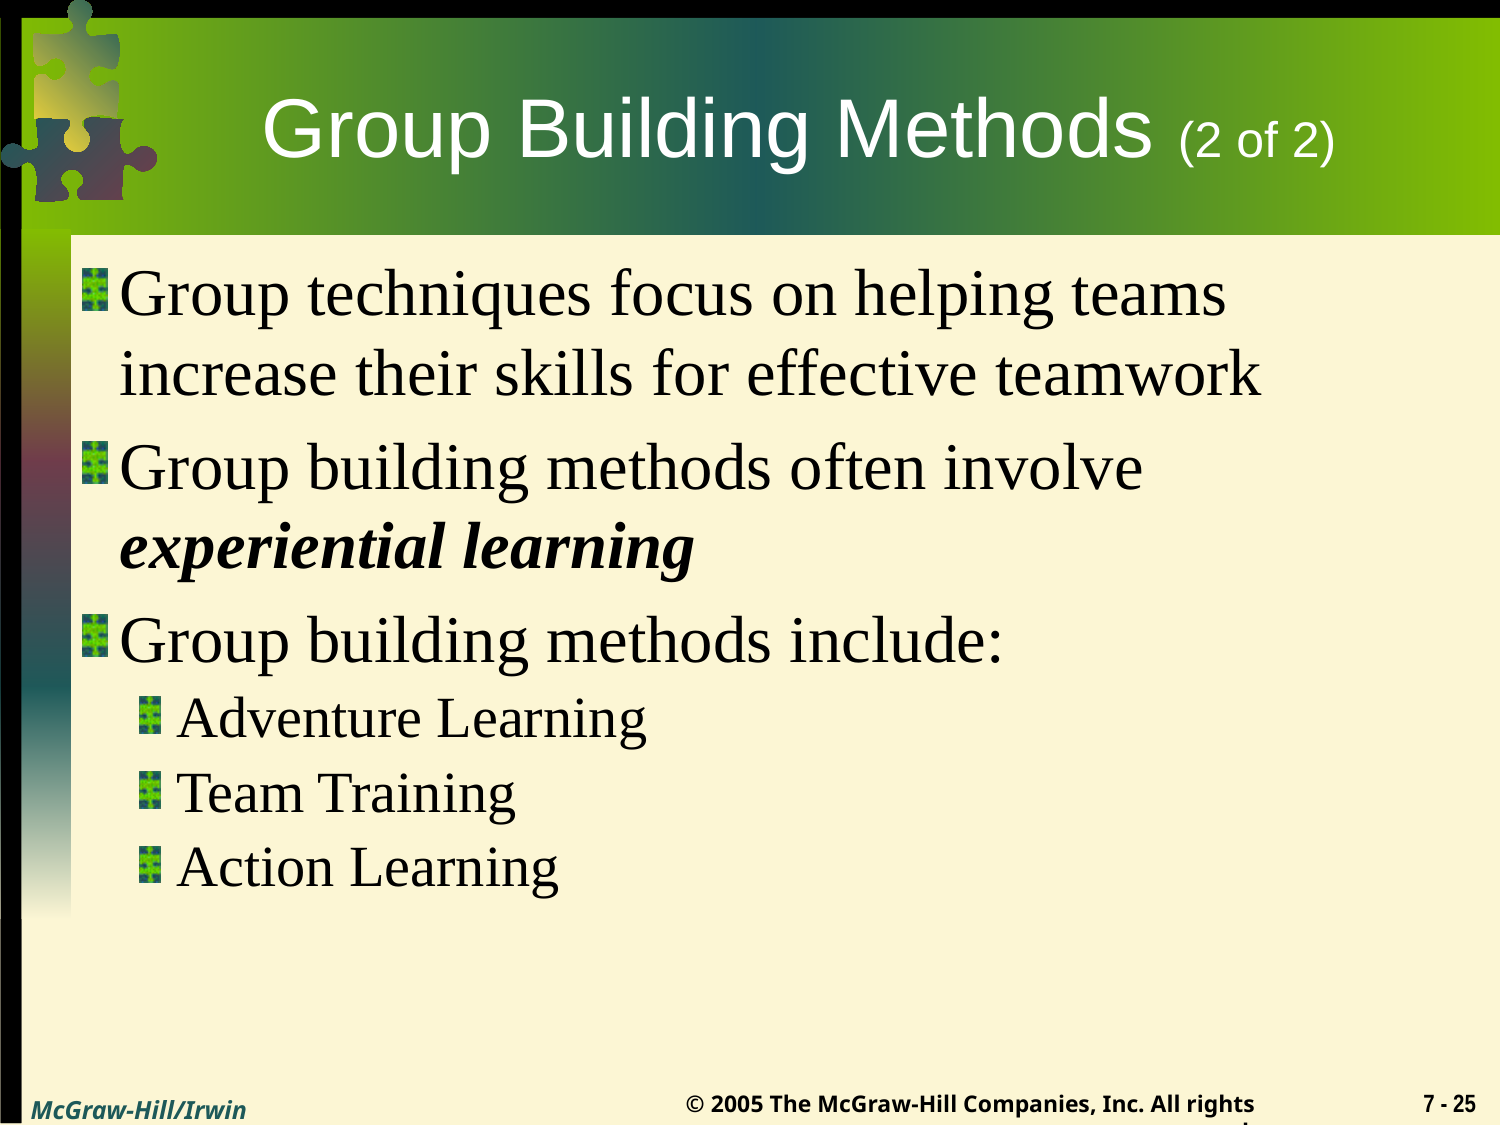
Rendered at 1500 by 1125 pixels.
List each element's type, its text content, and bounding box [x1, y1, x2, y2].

picture [82, 614, 108, 657]
picture [139, 771, 161, 809]
title Group Building Methods (2 of 2) [117, 30, 1481, 219]
list Group techniques focus on helping teams increase their skills for effective teamwork Group building methods often involve experiential learning Group building methods include: Adventure Learning Team Training Action Learning [67, 241, 1479, 1081]
picture [139, 846, 161, 883]
picture [139, 696, 161, 734]
picture [82, 441, 108, 484]
picture [82, 268, 108, 311]
